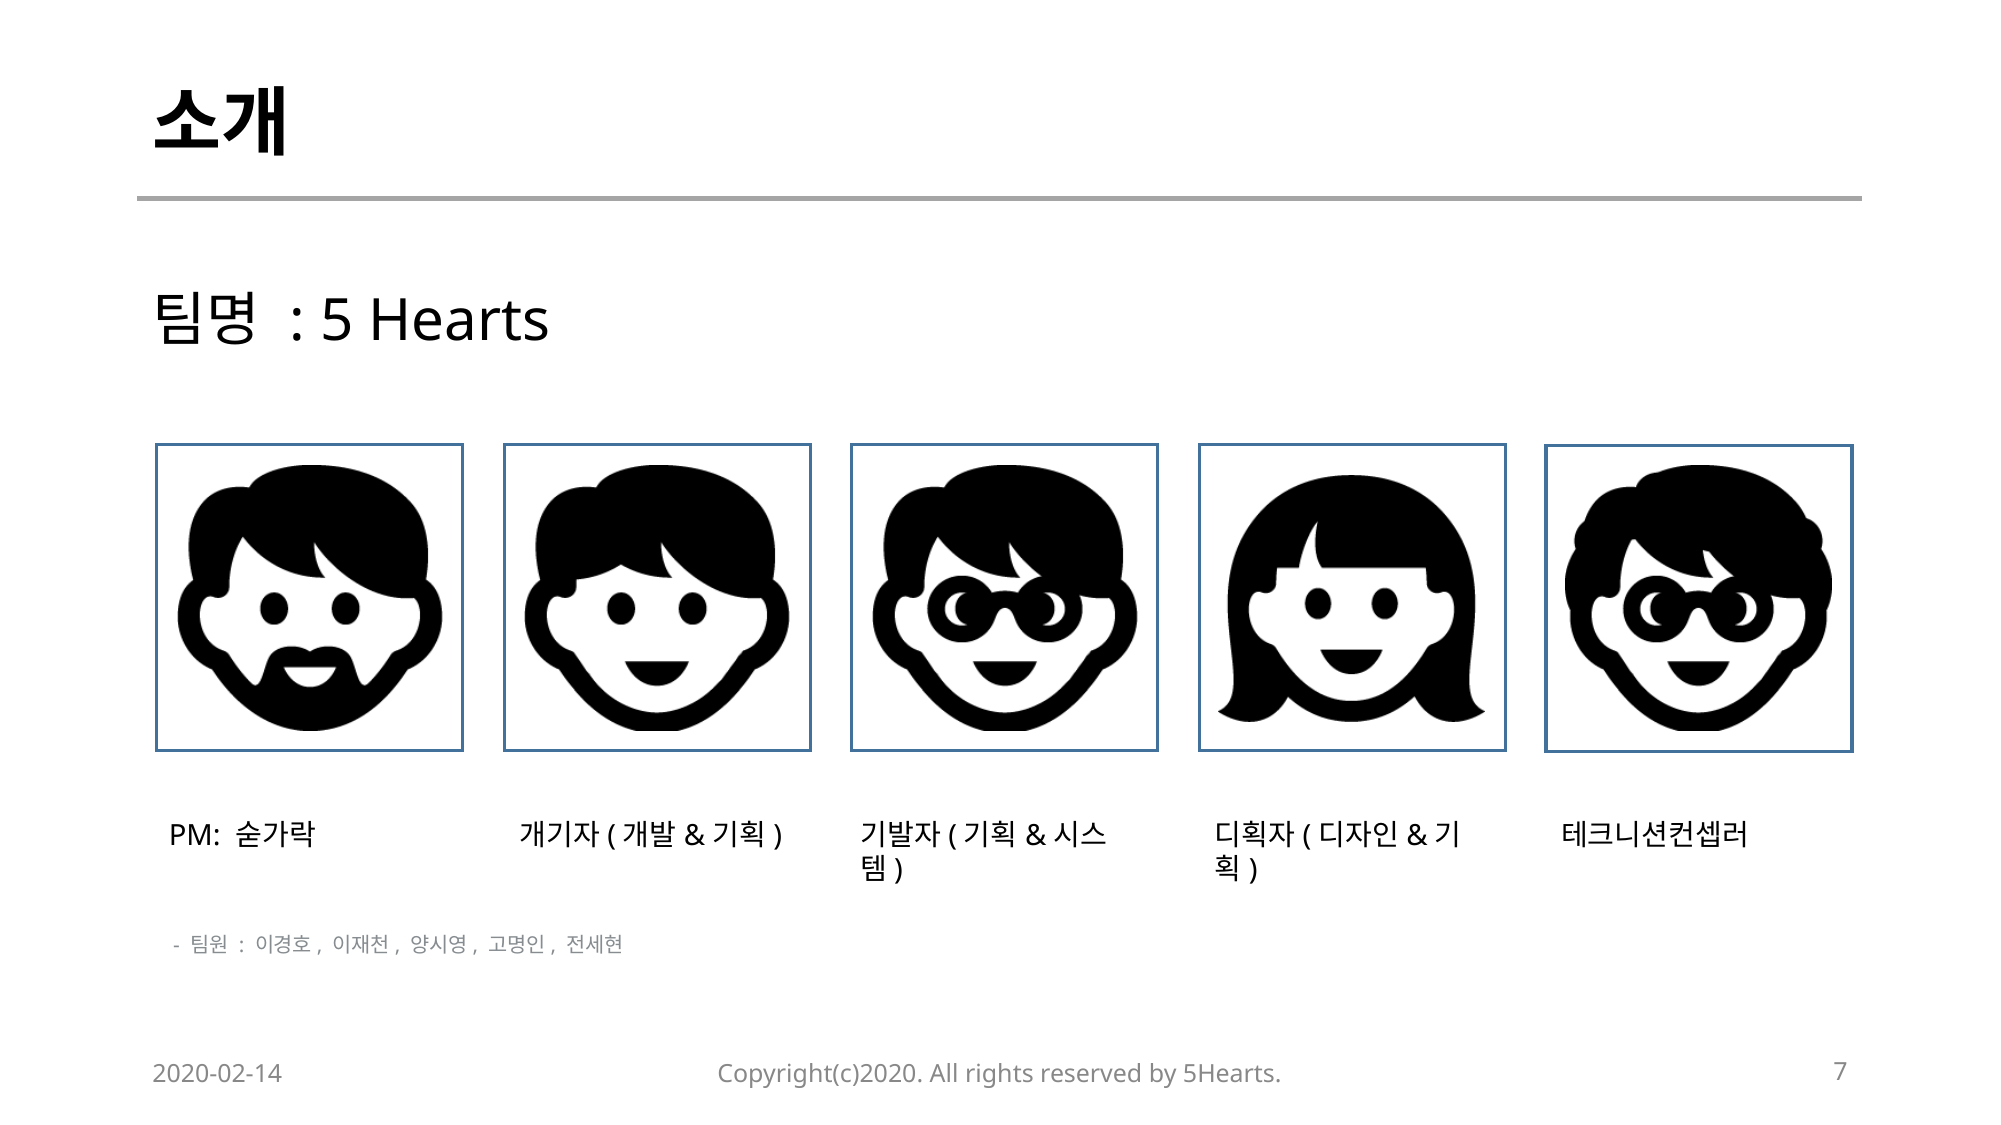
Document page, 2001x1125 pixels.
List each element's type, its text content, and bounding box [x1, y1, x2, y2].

text_box 기발자(기획&시스템) [845, 808, 1165, 859]
text_box [504, 444, 811, 751]
footer Copyright(c)2020. All rights reserved by 5Hearts. [662, 1042, 1338, 1103]
picture [1565, 464, 1832, 732]
text_box - 팀원 : 이경호, 이재천, 양시영, 고명인, 전세현 [158, 916, 1848, 1012]
text_box 개기자(개발&기획) [504, 808, 845, 859]
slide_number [137, 1042, 588, 1103]
text_box 팀명 : 5 Hearts [137, 274, 1863, 361]
text_box PM: 숟가락 [153, 808, 406, 859]
slide_number 7 [1412, 1042, 1863, 1103]
text_box 디획자(디자인&기획) [1199, 808, 1519, 859]
picture [871, 464, 1138, 732]
text_box [851, 444, 1158, 751]
picture [1218, 475, 1485, 722]
picture [523, 464, 791, 732]
title 소개 [137, 59, 1863, 191]
text_box [156, 444, 463, 751]
text_box [1546, 445, 1852, 752]
text_box 테크니션컨셉러 [1546, 808, 1873, 859]
text_box [1199, 444, 1506, 751]
picture [176, 464, 443, 732]
